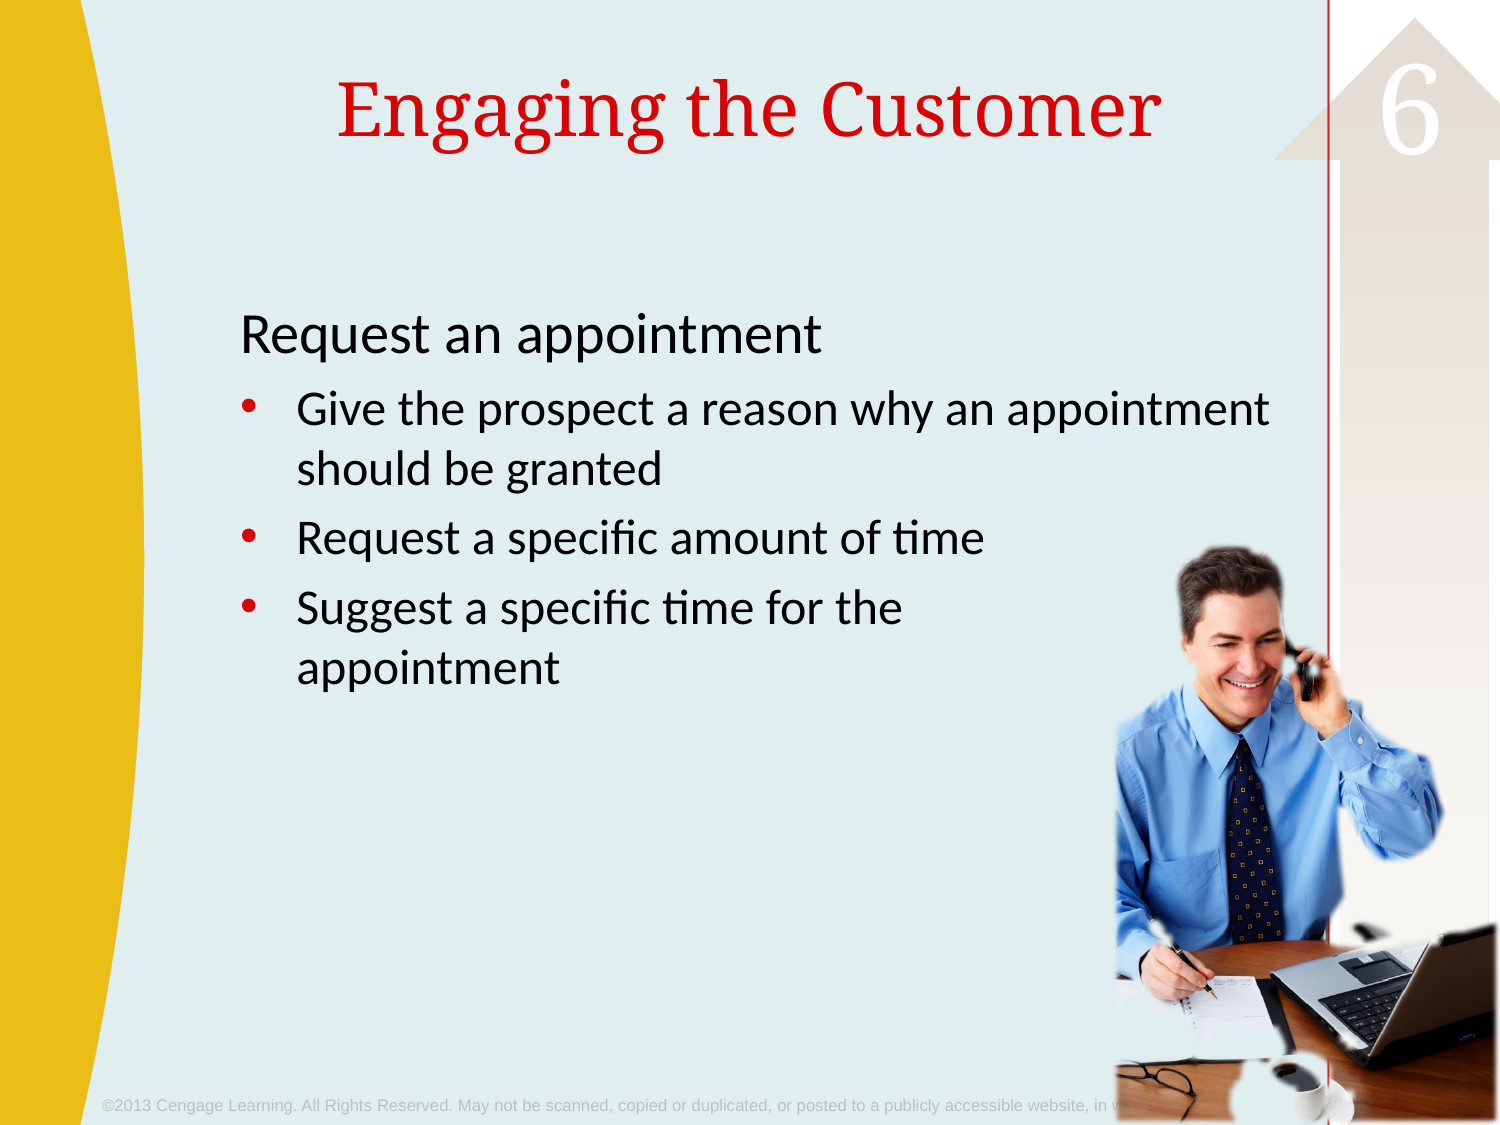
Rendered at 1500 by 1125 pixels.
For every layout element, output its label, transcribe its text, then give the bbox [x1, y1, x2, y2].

title Engaging the Customer [0, 0, 1500, 213]
picture [0, 213, 1500, 1125]
list Request an appointment Give the prospect a reason why an appointment should be granted Request a specific amount of time Suggest a specific time for the appointment [225, 287, 1300, 713]
